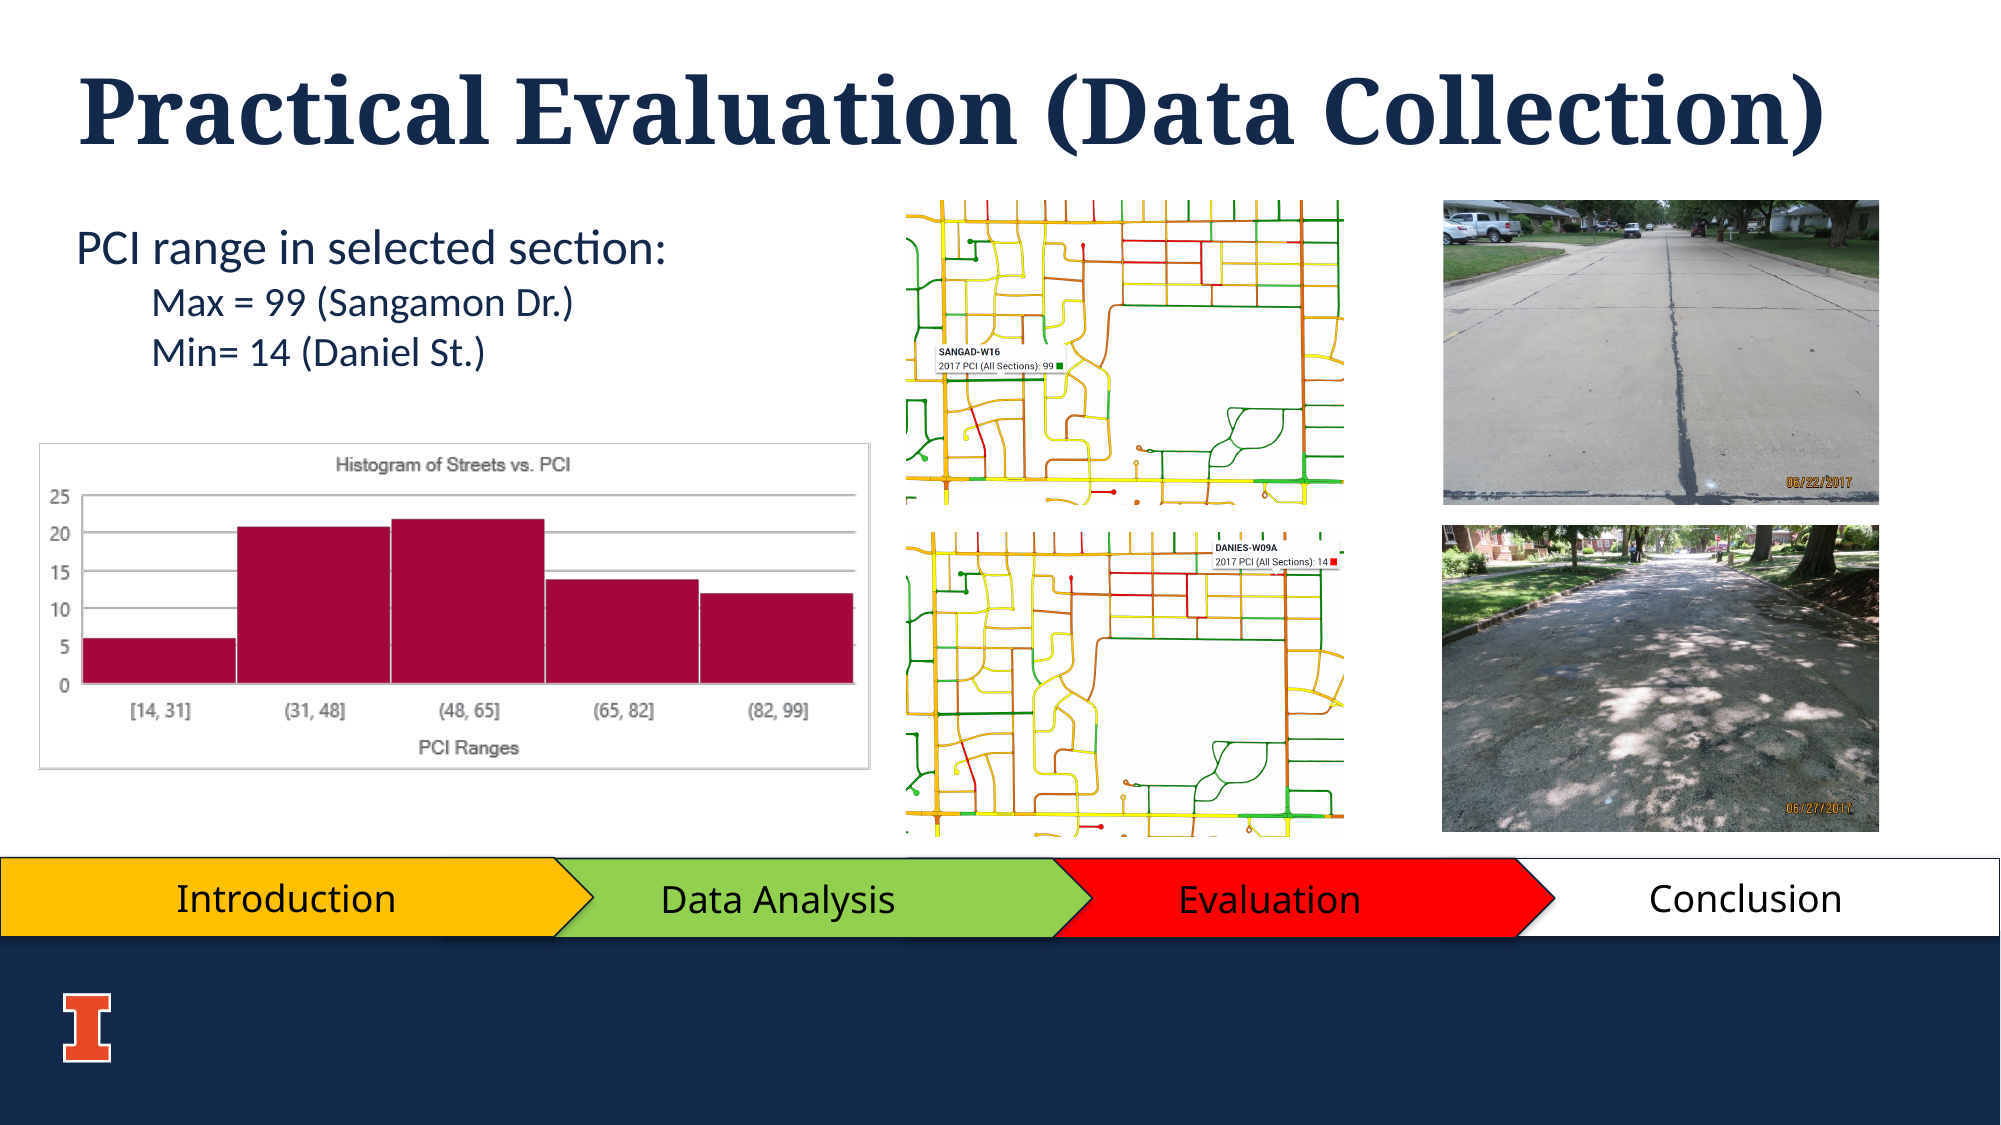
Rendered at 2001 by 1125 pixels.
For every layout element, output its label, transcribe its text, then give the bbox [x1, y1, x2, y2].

list PCI range in selected section: Max = 99 (Sangamon Dr.) Min= 14 (Daniel St.) [61, 207, 1793, 796]
text_box Data Analysis [556, 857, 1093, 939]
text_box Practical Evaluation (Data Collection) [63, 45, 1939, 233]
text_box Introduction [0, 856, 595, 938]
text_box Evaluation [1054, 857, 1556, 939]
picture [0, 0, 2001, 1125]
text_box Conclusion [1518, 858, 2000, 938]
